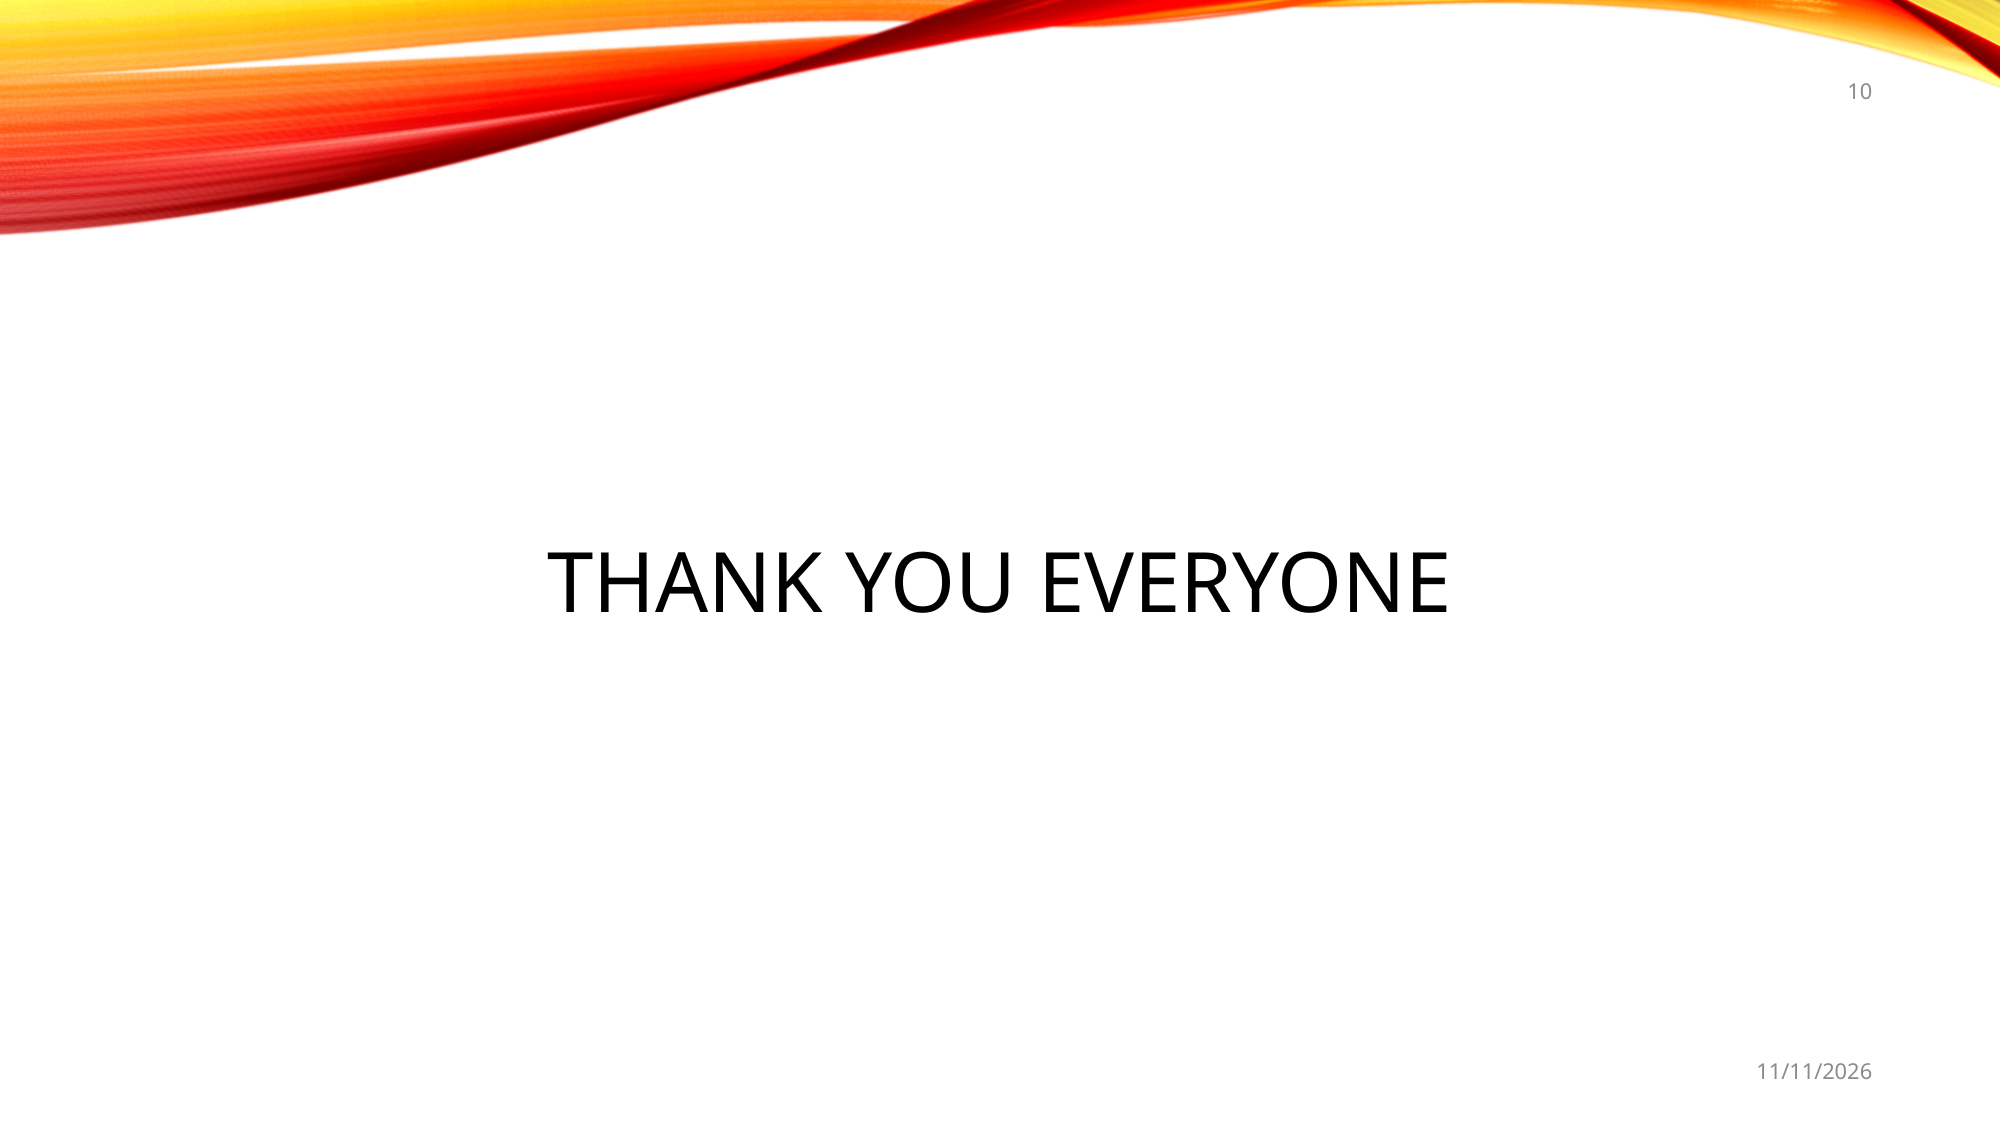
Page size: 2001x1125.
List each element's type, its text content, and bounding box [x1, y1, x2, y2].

slide_number 10 [1437, 62, 1888, 123]
picture [0, 0, 2000, 237]
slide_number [1410, 1042, 1888, 1103]
title Thank you everyone [293, 479, 1707, 693]
